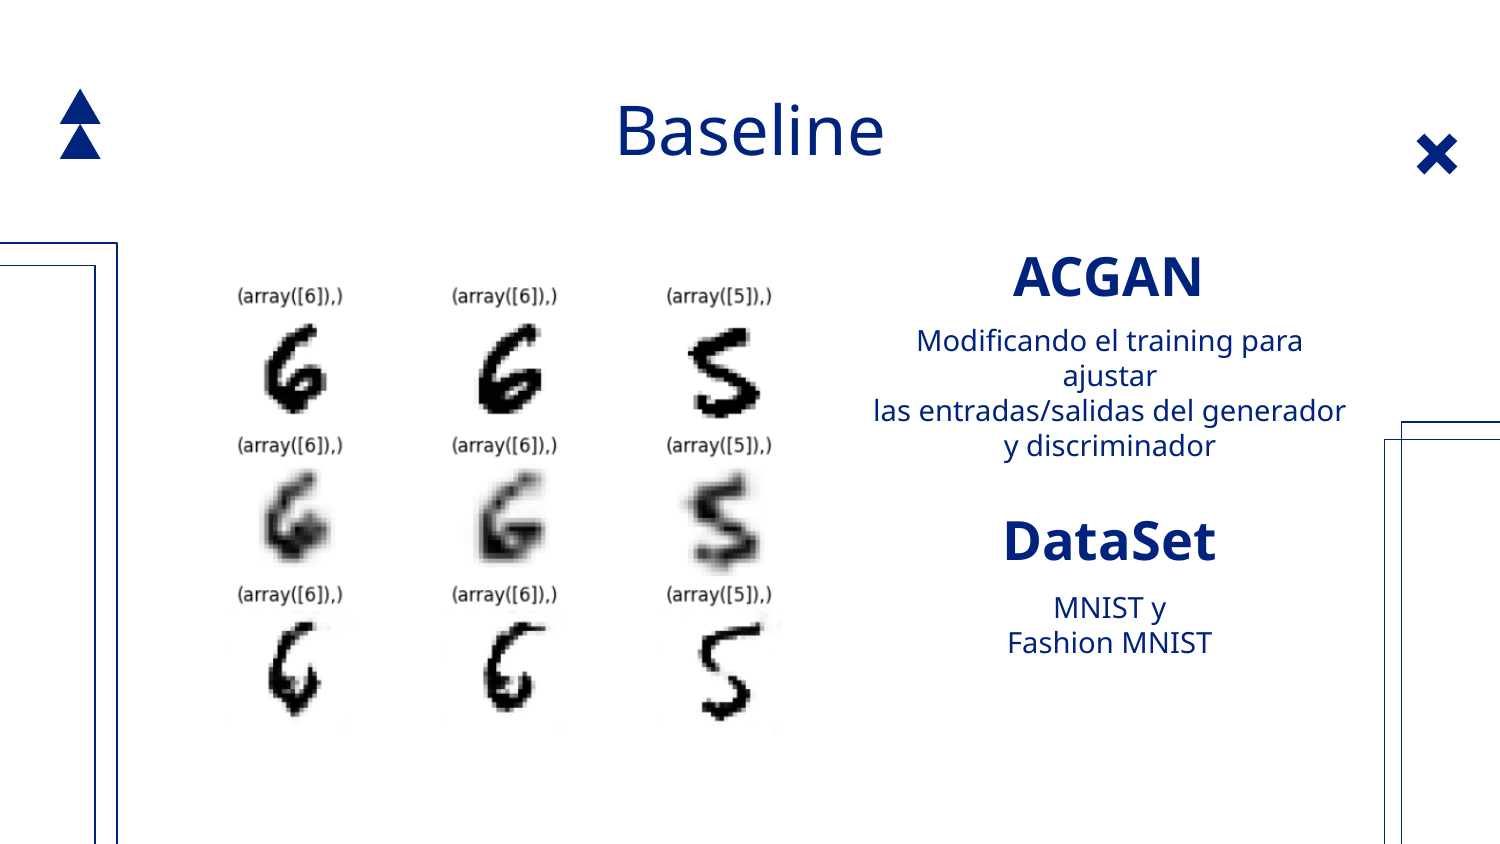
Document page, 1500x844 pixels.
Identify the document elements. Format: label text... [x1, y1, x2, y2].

picture [220, 279, 866, 738]
subtitle Modificando el training para ajustar las entradas/salidas del generador y discriminador [870, 307, 1367, 448]
subtitle MNIST y Fashion MNIST [870, 574, 1367, 669]
title Baseline [146, 71, 1354, 156]
subtitle ACGAN [852, 248, 1366, 307]
subtitle DataSet [870, 512, 1366, 574]
